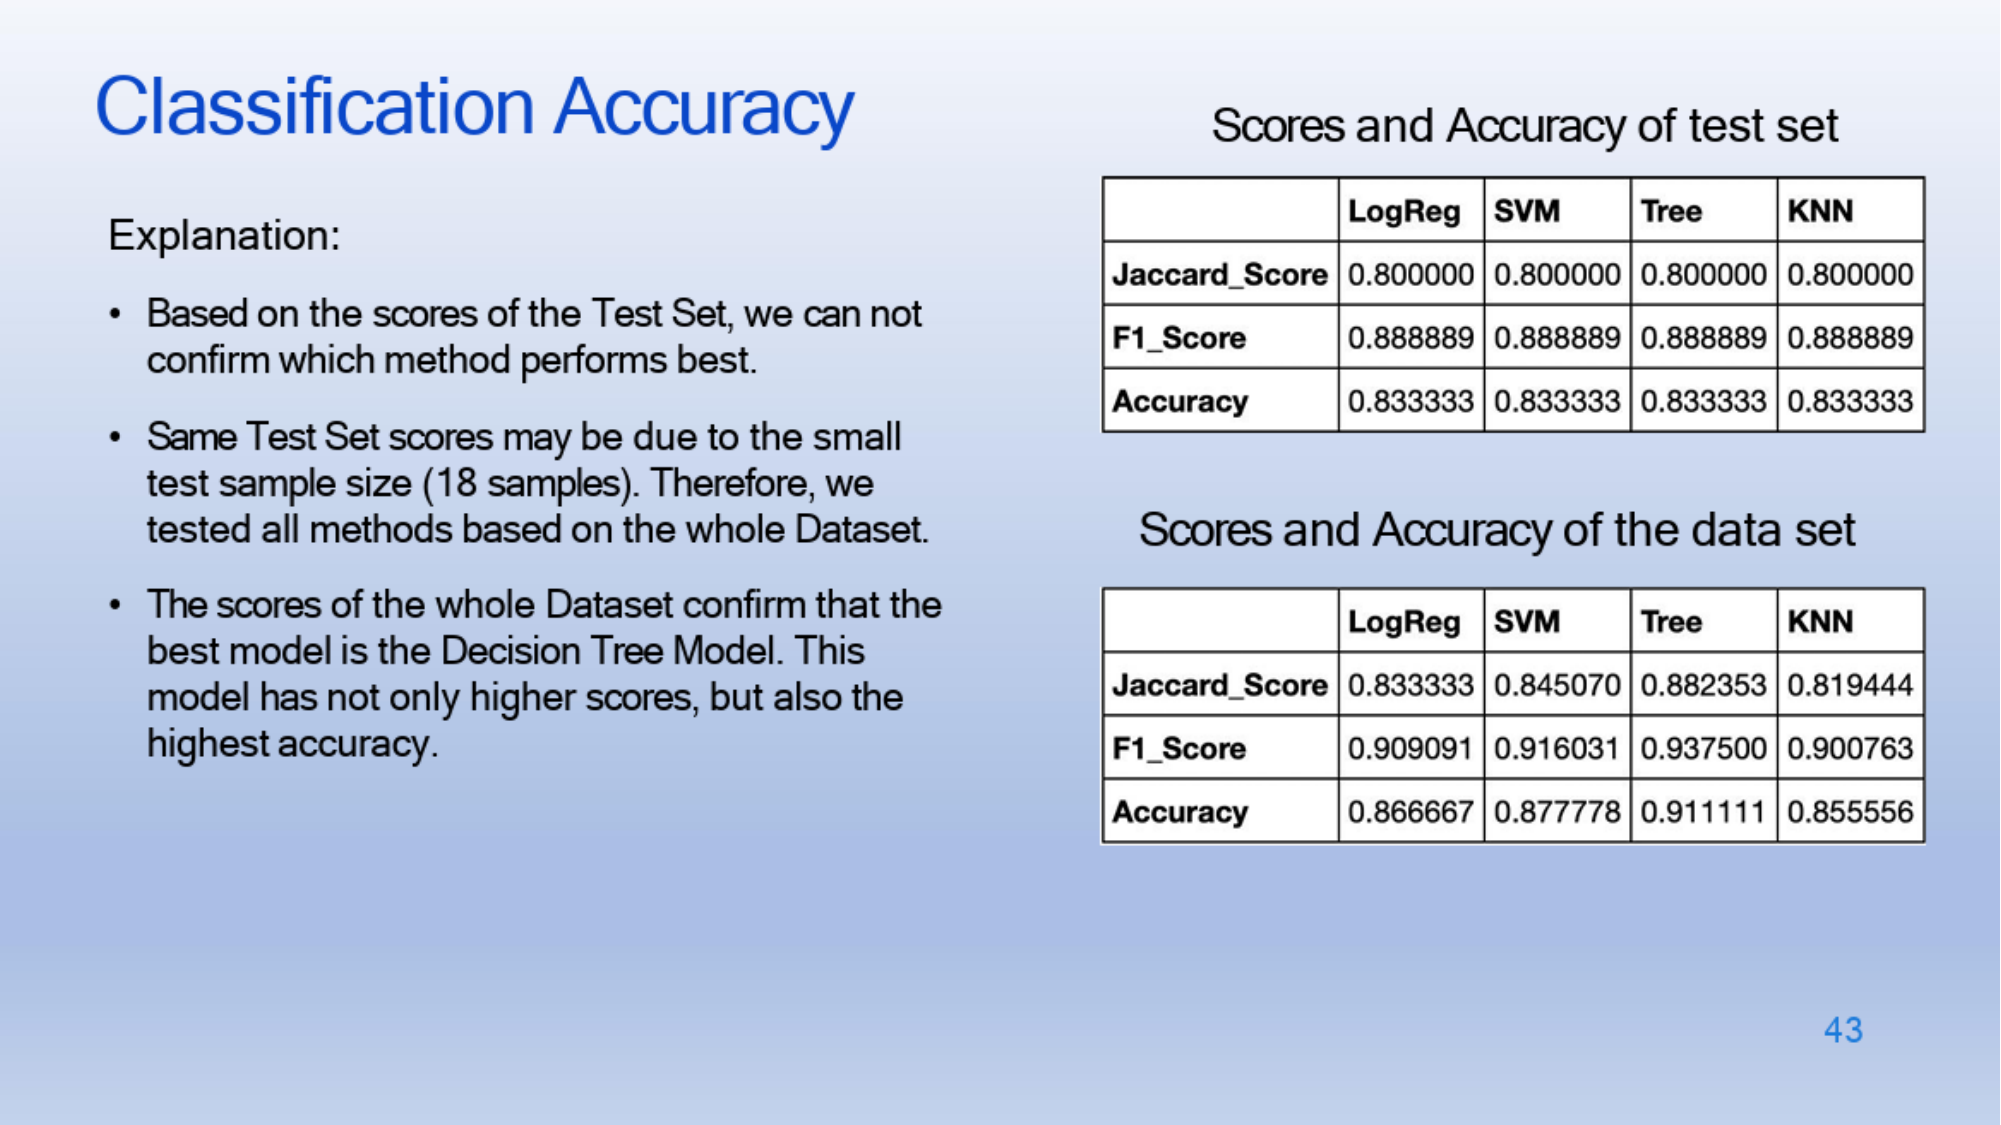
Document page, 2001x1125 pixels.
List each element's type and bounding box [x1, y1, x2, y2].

list [0, 0, 2000, 1125]
